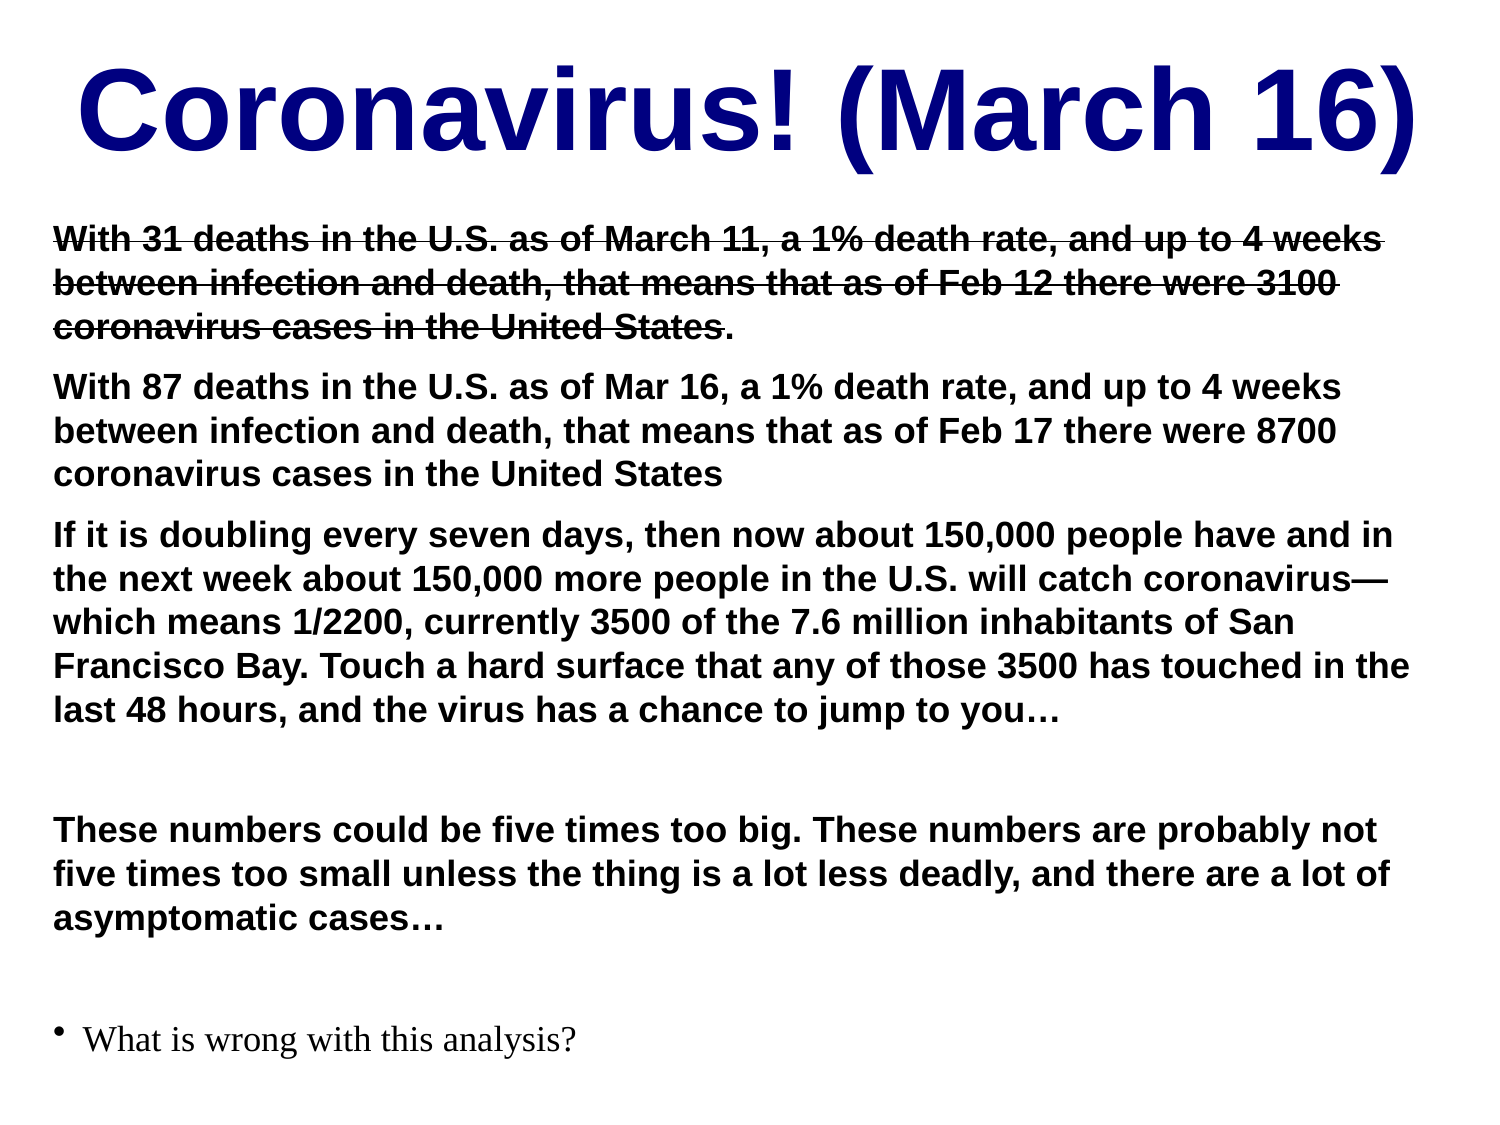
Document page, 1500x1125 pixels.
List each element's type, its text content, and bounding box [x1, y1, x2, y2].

title Coronavirus! (March 16) [44, 0, 1453, 207]
list With 31 deaths in the U.S. as of March 11, a 1% death rate, and up to 4 weeks between infection and death, that means that as of Feb 12 there were 3100 coronavirus cases in the United States. With 87 deaths in the U.S. as of Mar 16, a 1% death rate, and up to 4 weeks between infection and death, that means that as of Feb 17 there were 8700 coronavirus cases in the United States If it is doubling every seven days, then now about 150,000 people have and in the next week about 150,000 more people in the U.S. will catch coronavirus—which means 1/2200, currently 3500 of the 7.6 million inhabitants of San Francisco Bay. Touch a hard surface that any of those 3500 has touched in the last 48 hours, and the virus has a chance to jump to you… These numbers could be five times too big. These numbers are probably not five times too small unless the thing is a lot less deadly, and there are a lot of asymptomatic cases… What is wrong with this analysis? [44, 207, 1453, 1094]
